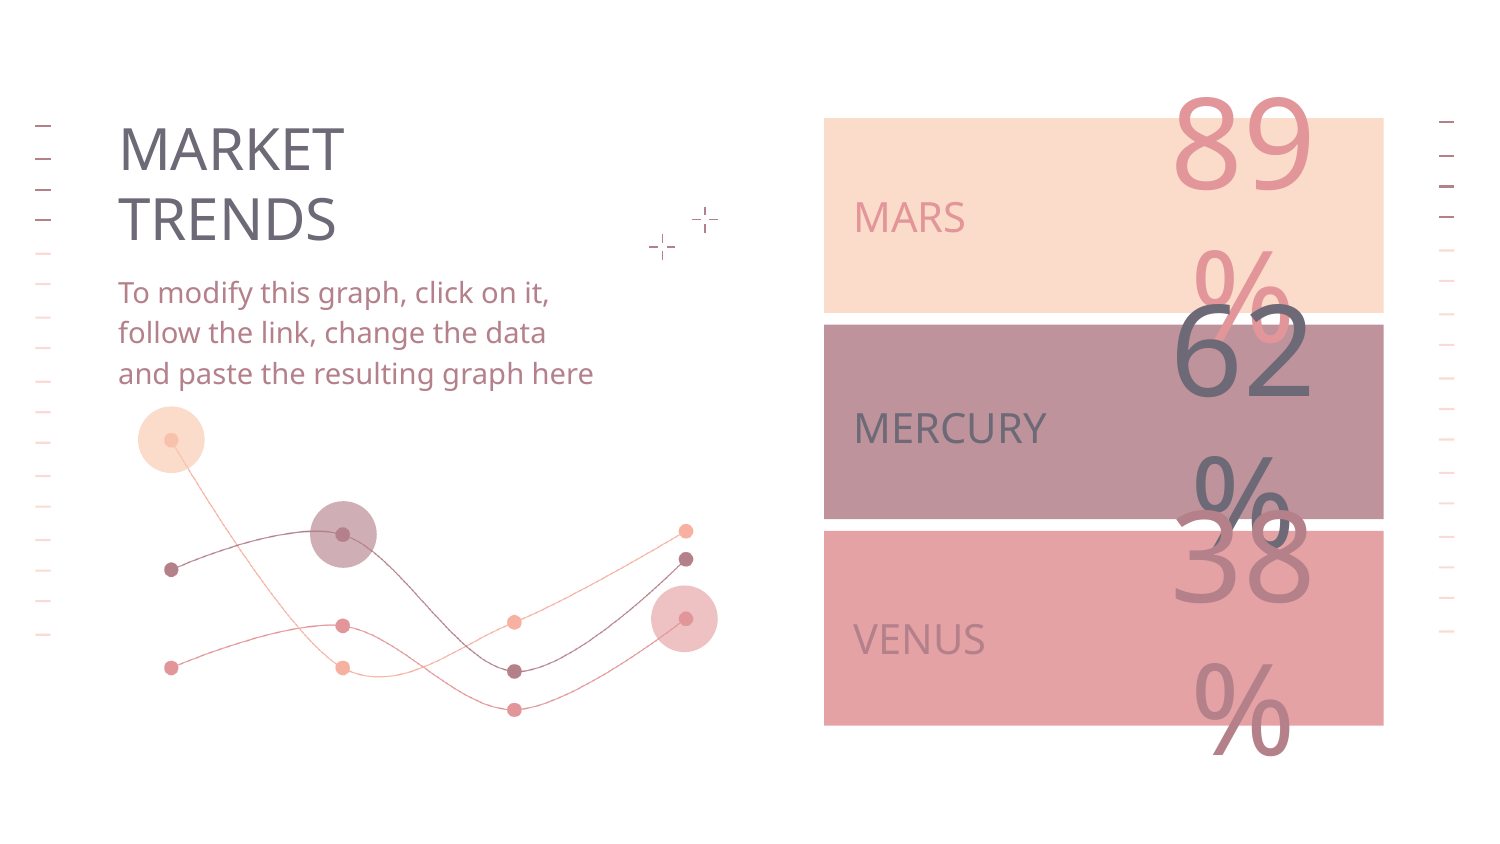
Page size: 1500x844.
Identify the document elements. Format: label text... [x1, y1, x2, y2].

text_box [824, 118, 1102, 313]
text_box 89% [1102, 118, 1384, 313]
text_box [824, 324, 1102, 520]
text_box 62% [1102, 324, 1384, 520]
text_box 38% [1102, 530, 1384, 726]
title MARKET TRENDS [118, 111, 940, 203]
text_box MARS [838, 178, 1092, 254]
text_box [1438, 121, 1455, 633]
text_box VENUS [838, 600, 1092, 676]
text_box [824, 530, 1102, 726]
text_box MERCURY [838, 389, 1092, 464]
picture [65, 345, 794, 796]
title To modify this graph, click on it, follow the link, change the data and paste the resulting graph here [118, 269, 600, 344]
